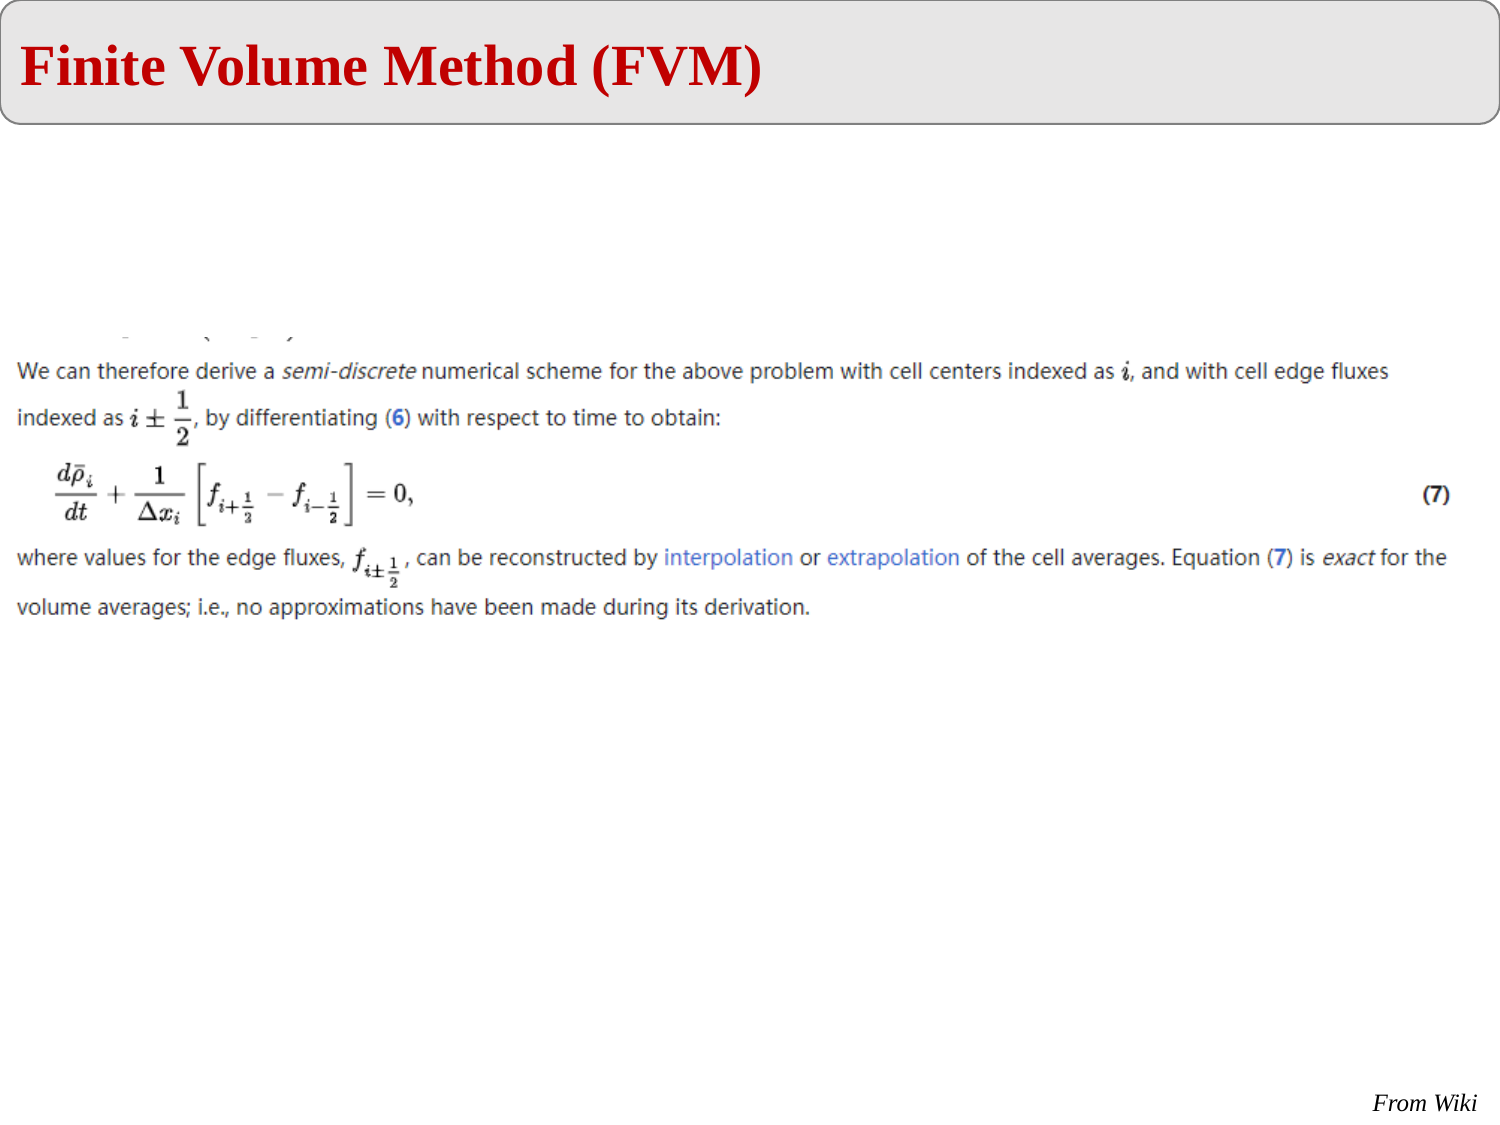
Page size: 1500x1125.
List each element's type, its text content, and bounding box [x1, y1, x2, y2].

picture [0, 337, 1500, 627]
text_box From Wiki [1358, 1079, 1500, 1125]
text_box Finite Volume Method (FVM) [0, 0, 1500, 125]
